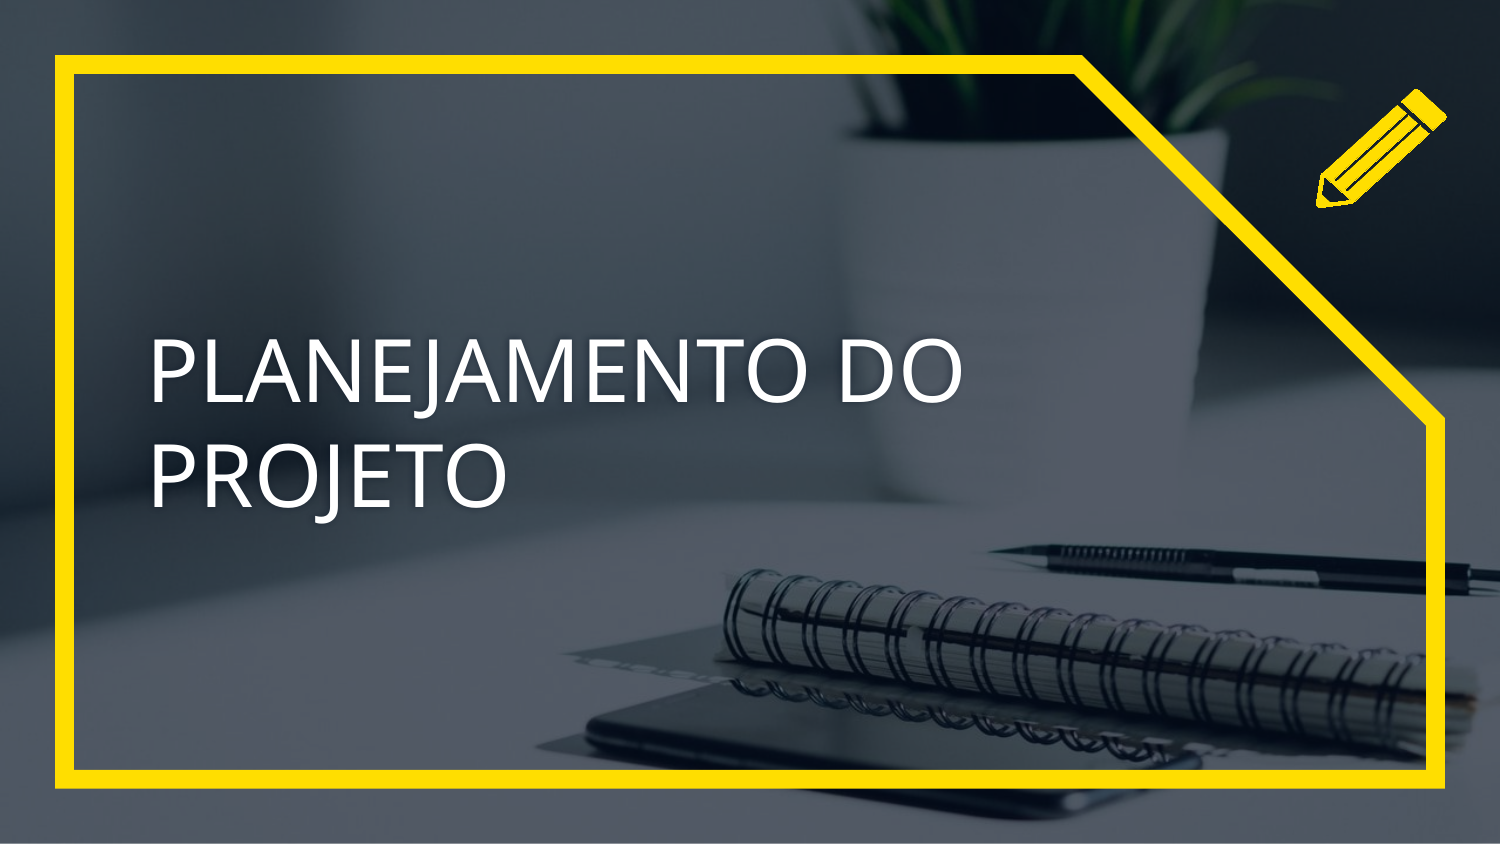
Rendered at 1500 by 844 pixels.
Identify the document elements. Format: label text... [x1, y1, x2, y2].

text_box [1315, 89, 1447, 208]
picture [0, 0, 1500, 844]
title PLANEJAMENTO DO PROJETO [146, 318, 1086, 526]
